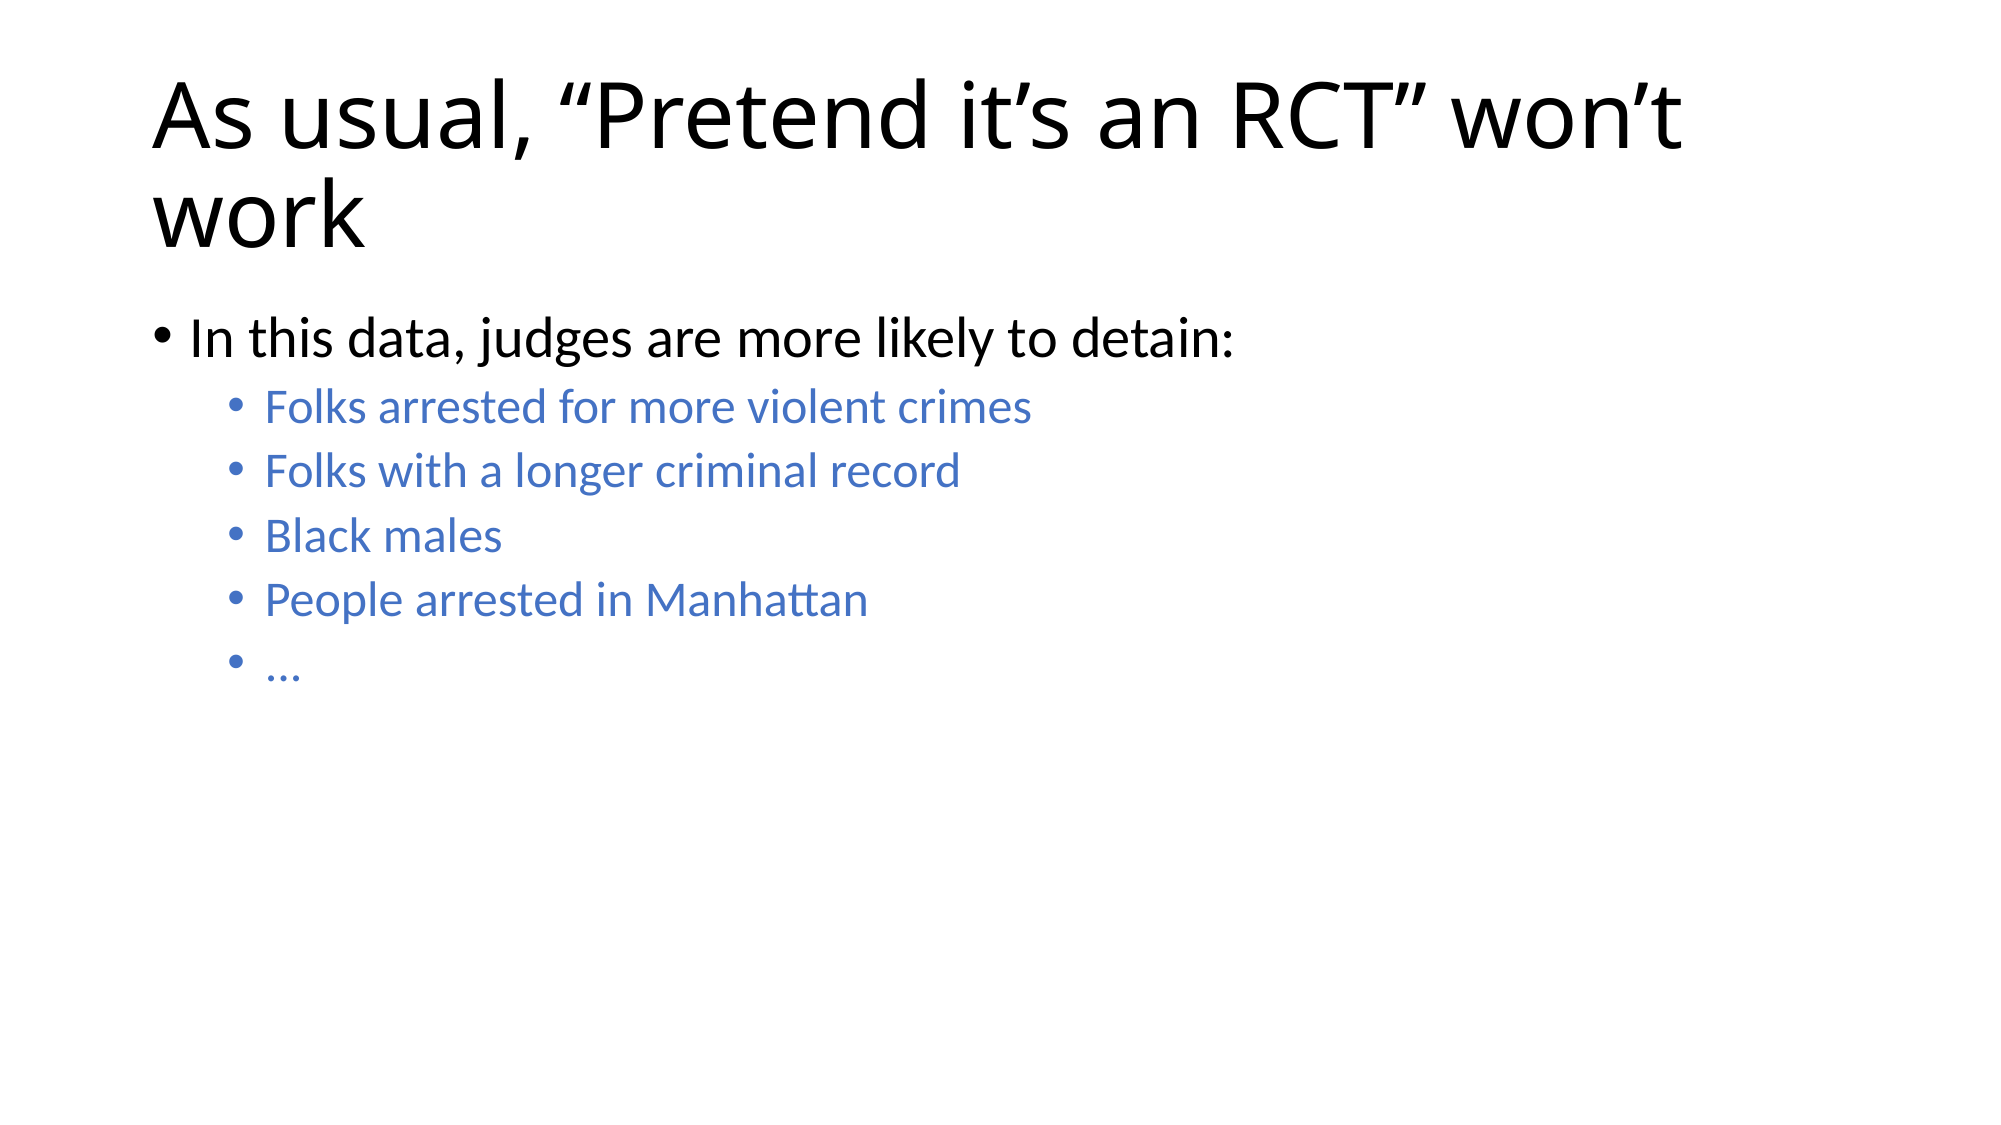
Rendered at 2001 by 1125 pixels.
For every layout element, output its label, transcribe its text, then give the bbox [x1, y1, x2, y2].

title As usual, “Pretend it’s an RCT” won’t work [137, 59, 1863, 278]
list In this data, judges are more likely to detain: Folks arrested for more violent crimes Folks with a longer criminal record Black males People arrested in Manhattan ... [137, 299, 1863, 1014]
